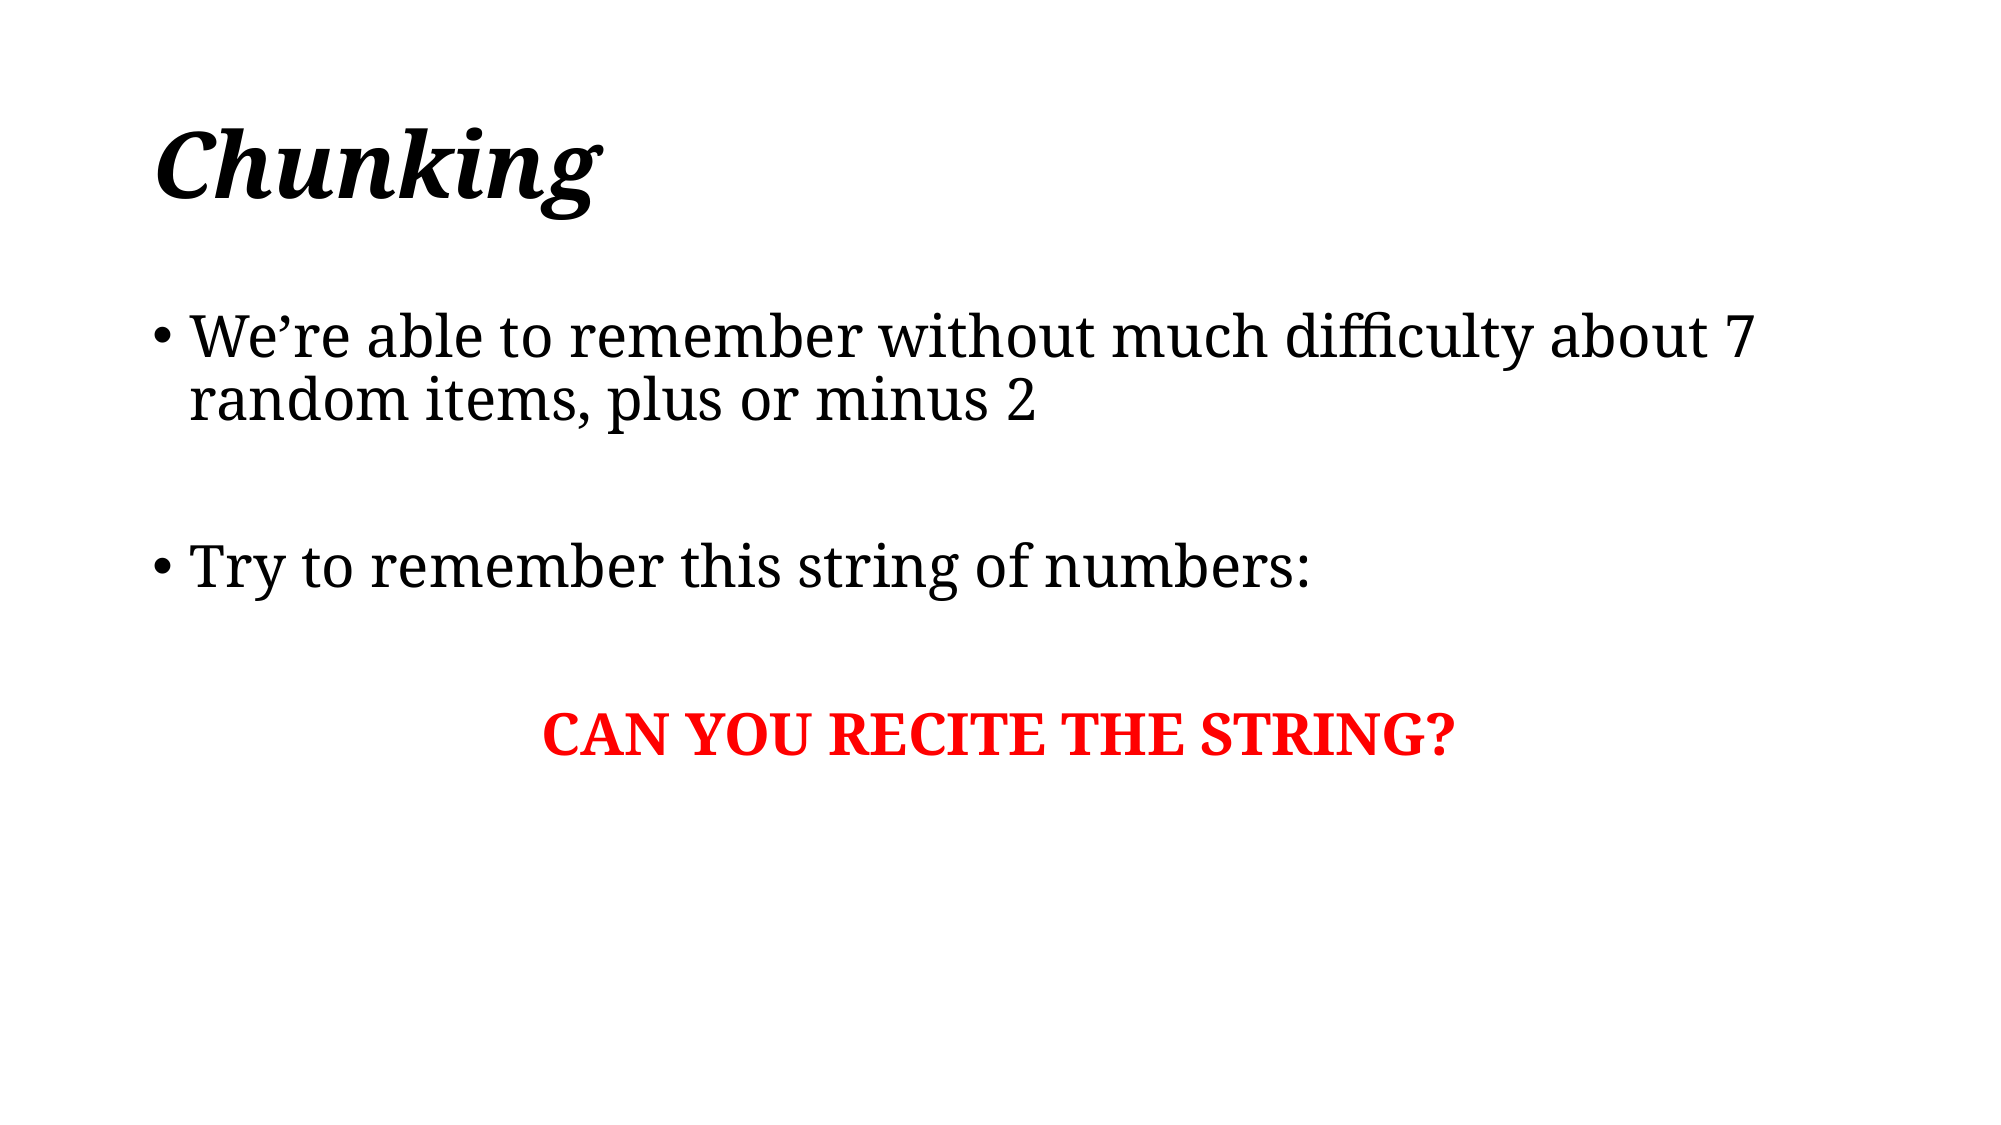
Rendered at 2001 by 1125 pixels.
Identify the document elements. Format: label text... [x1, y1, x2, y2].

list We’re able to remember without much difficulty about 7 random items, plus or minus 2 Try to remember this string of numbers: CAN YOU RECITE THE STRING? [137, 299, 1863, 1014]
title Chunking [137, 59, 1863, 278]
